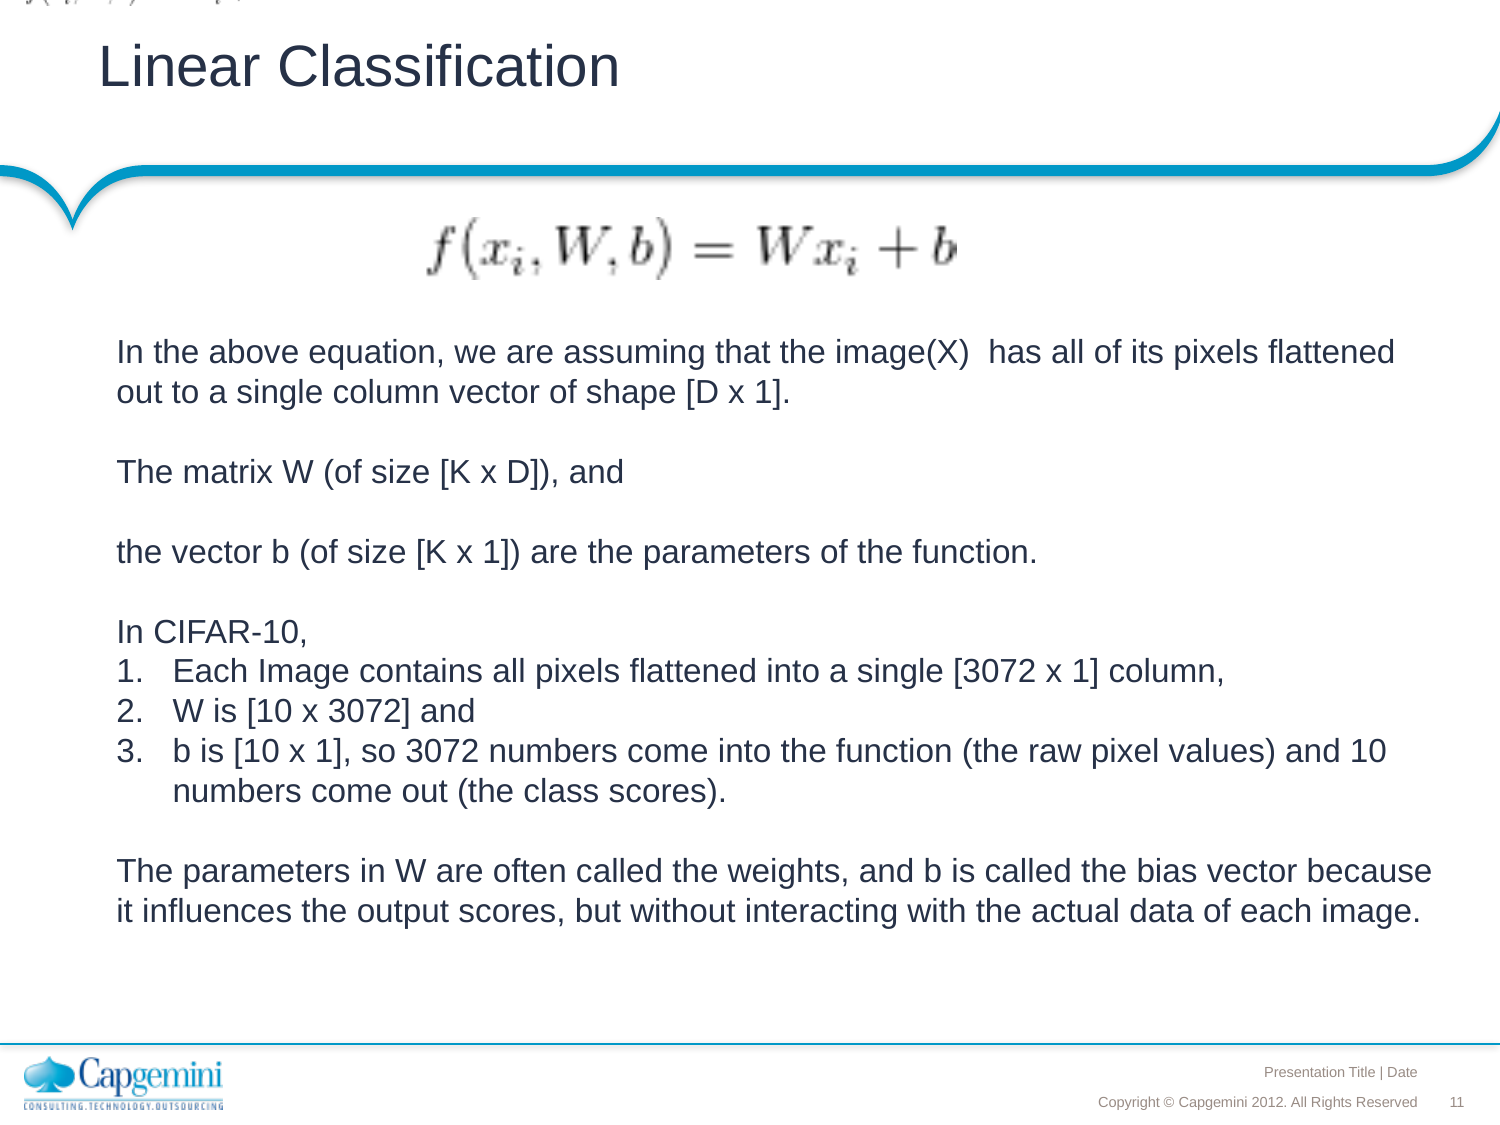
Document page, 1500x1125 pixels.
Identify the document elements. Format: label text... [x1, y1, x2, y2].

picture [25, 0, 265, 6]
picture [425, 216, 958, 280]
picture [24, 1056, 223, 1110]
text_box In the above equation, we are assuming that the image(X) has all of its pixels flattened out to a single column vector of shape [D x 1]. The matrix W (of size [K x D]), and the vector b (of size [K x 1]) are the parameters of the function. In CIFAR-10, Each Image contains all pixels flattened into a single [3072 x 1] column, W is [10 x 3072] and b is [10 x 1], so 3072 numbers come into the function (the raw pixel values) and 10 numbers come out (the class scores). The parameters in W are often called the weights, and b is called the bias vector because it influences the output scores, but without interacting with the actual data of each image. [101, 322, 1452, 937]
title Linear Classification [50, 3, 1400, 134]
